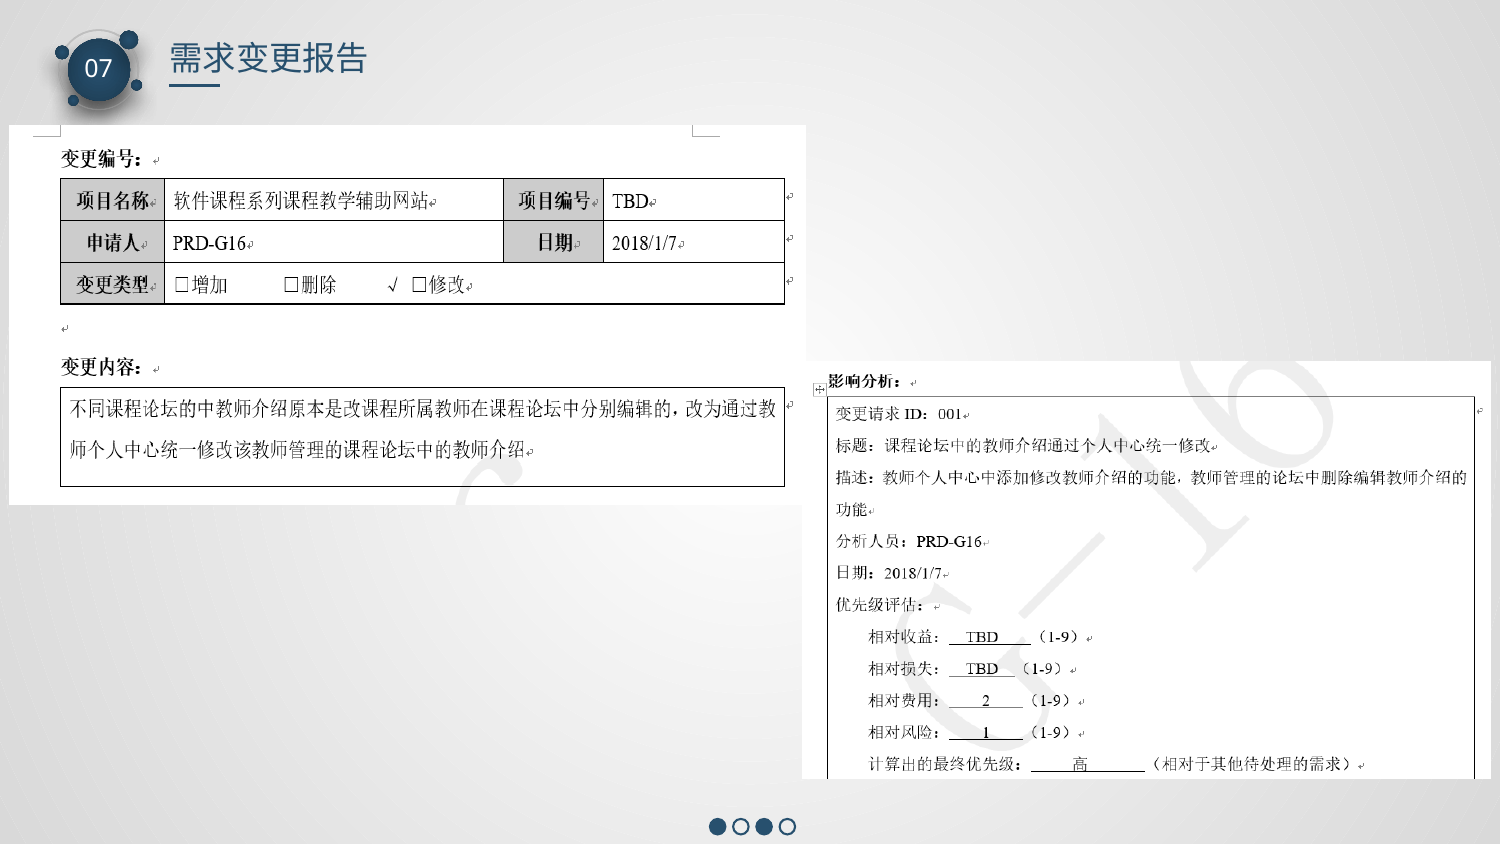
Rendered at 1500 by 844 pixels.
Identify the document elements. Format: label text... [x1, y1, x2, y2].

text_box 需求变更报告 [154, 30, 384, 85]
picture [9, 125, 1491, 779]
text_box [55, 30, 143, 110]
